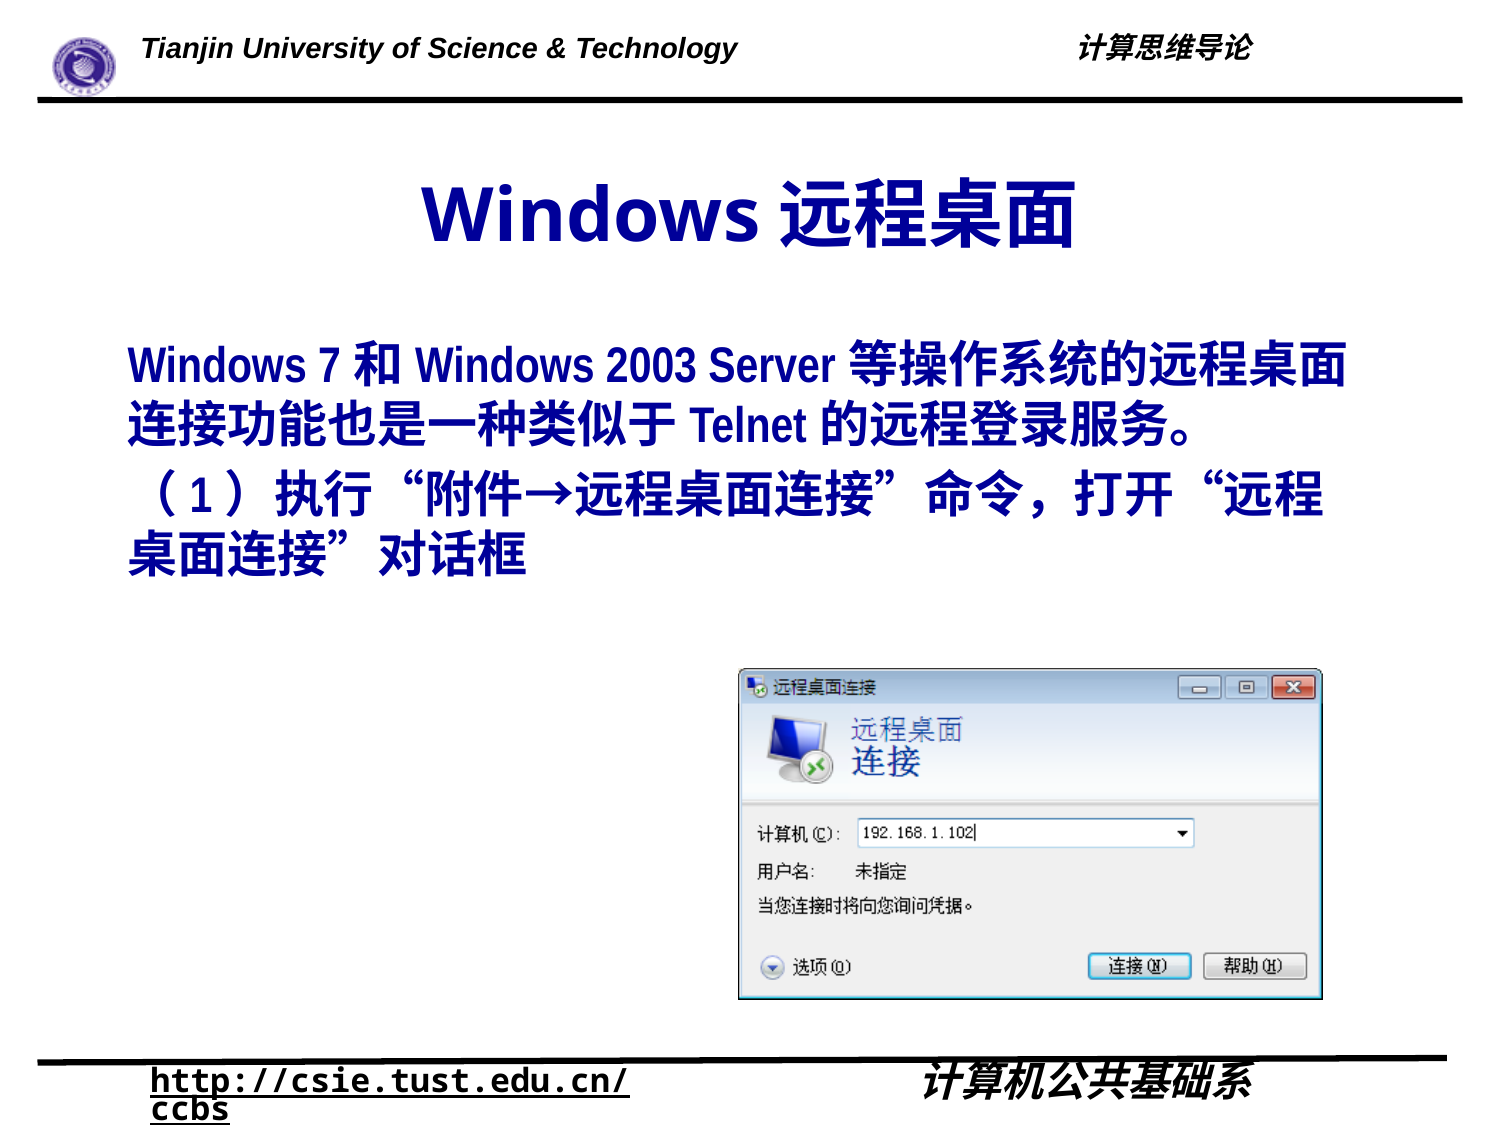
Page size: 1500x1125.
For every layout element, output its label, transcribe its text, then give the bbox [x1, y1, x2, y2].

picture [738, 668, 1323, 1000]
list Windows 7和Windows 2003 Server等操作系统的远程桌面连接功能也是一种类似于Telnet的远程登录服务。 （1）执行“附件→远程桌面连接”命令，打开“远程桌面连接”对话框 [112, 324, 1388, 1000]
picture [52, 37, 116, 97]
title Windows远程桌面 [112, 99, 1388, 288]
